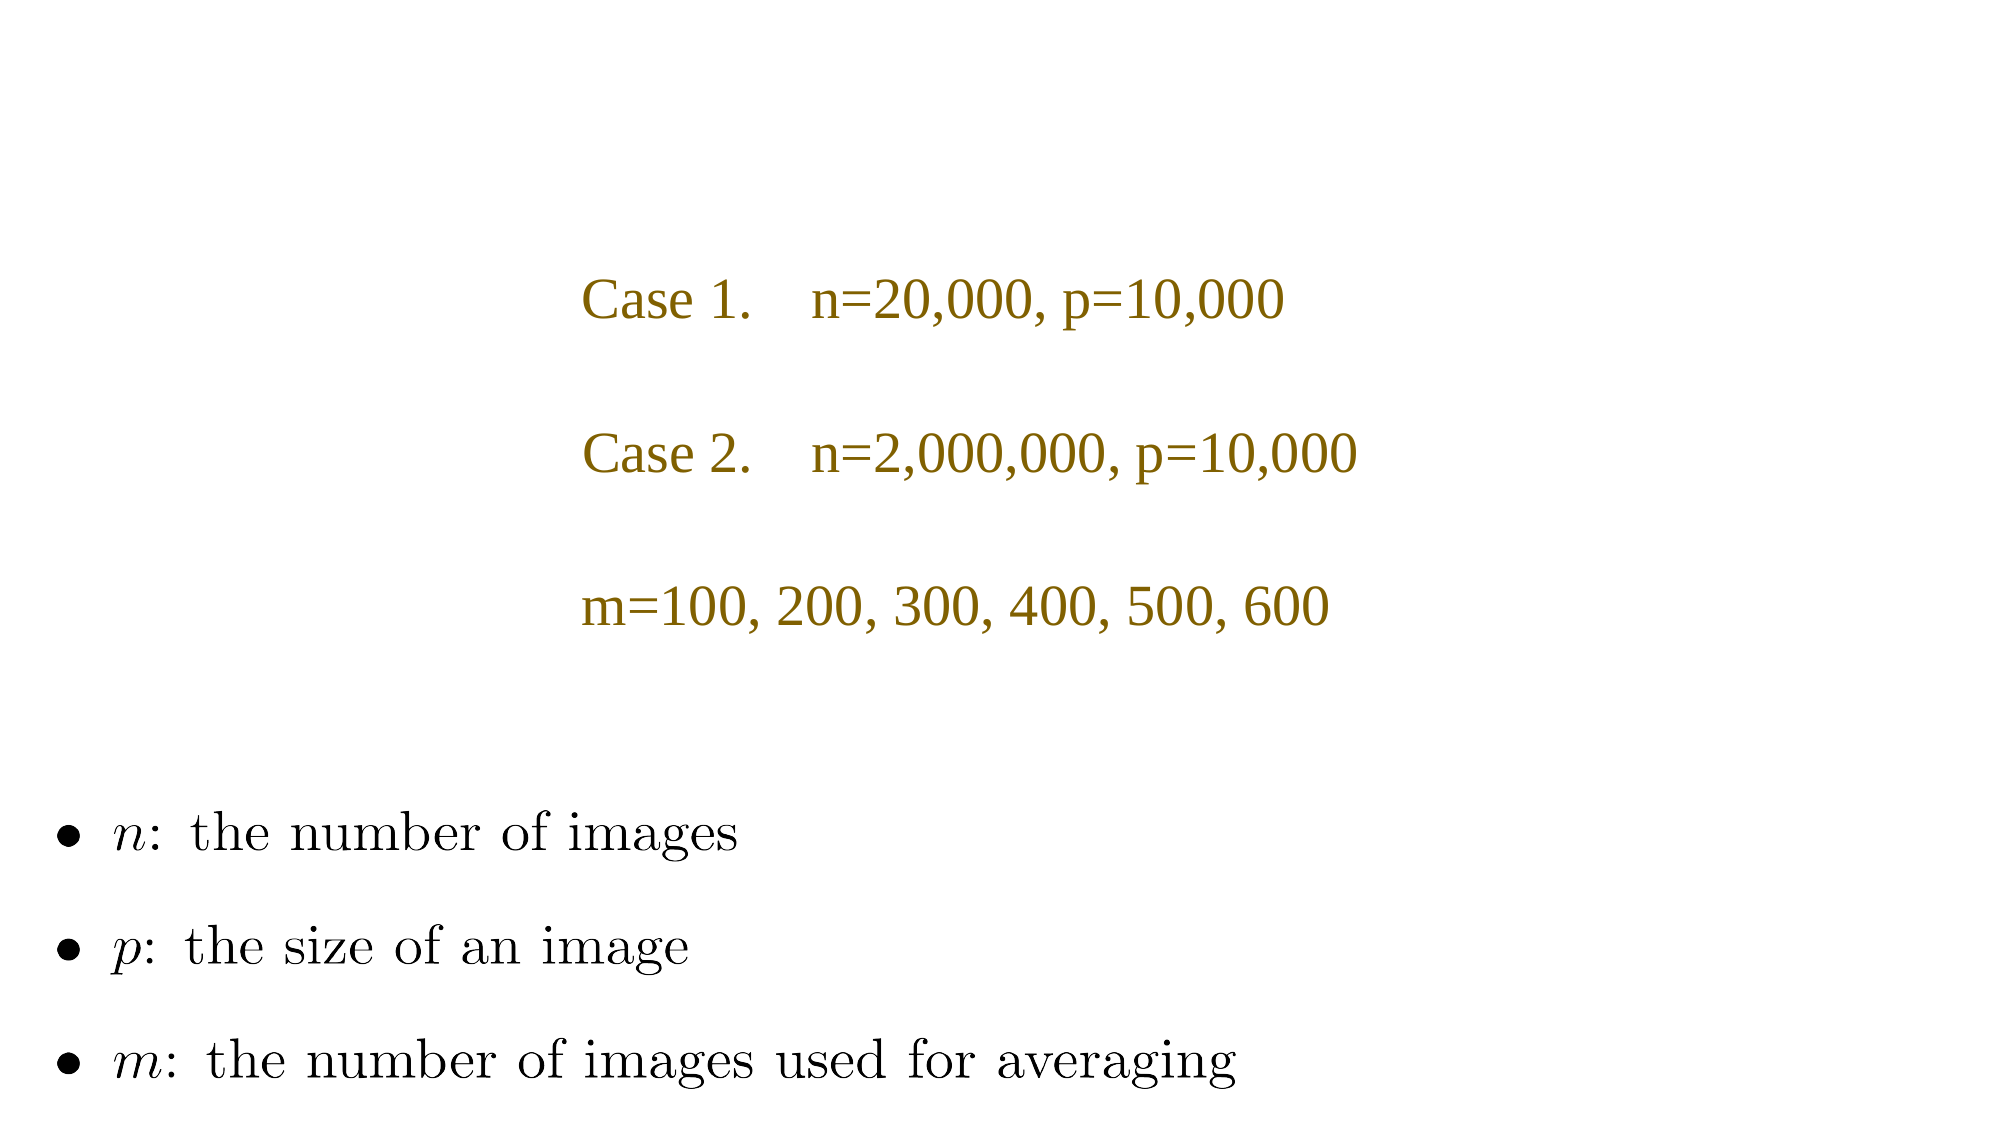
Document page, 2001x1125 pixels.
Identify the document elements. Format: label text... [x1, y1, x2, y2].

picture [57, 810, 1236, 1089]
text_box Case 2. n=2,000,000, p=10,000 [567, 406, 1581, 492]
text_box Case 1. n=20,000, p=10,000 [567, 253, 1373, 338]
text_box m=100, 200, 300, 400, 500, 600 [567, 560, 1396, 645]
